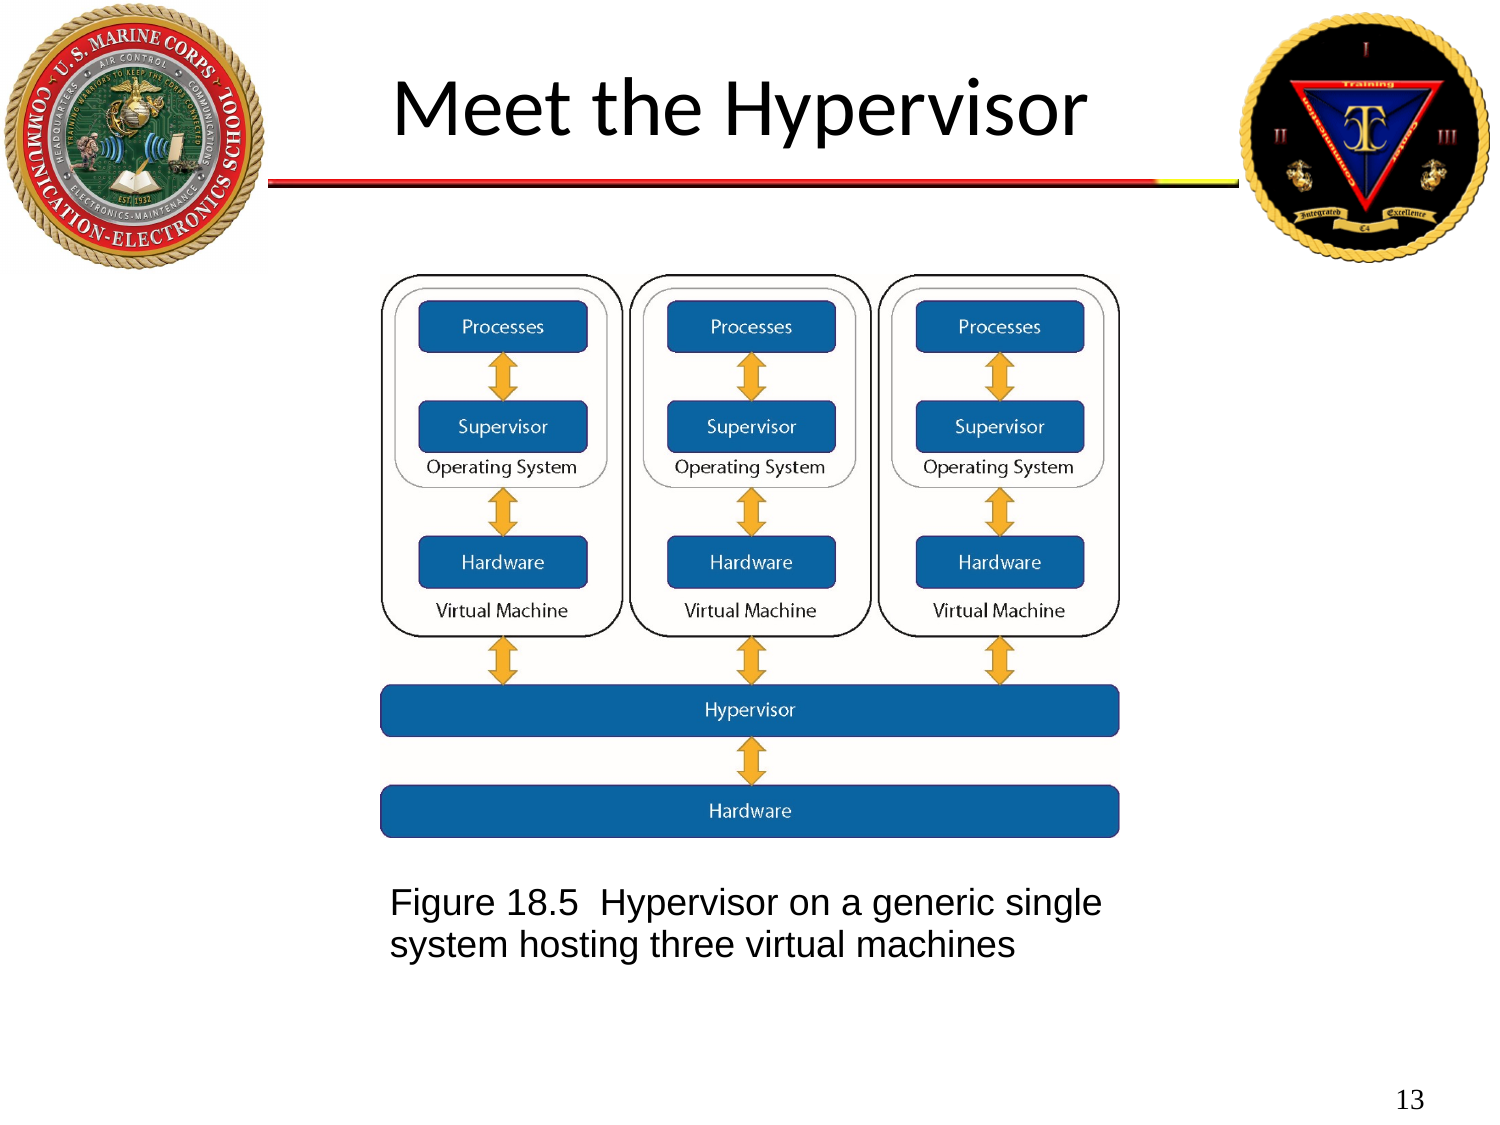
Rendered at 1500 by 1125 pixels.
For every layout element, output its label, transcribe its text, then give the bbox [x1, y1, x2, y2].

picture [0, 0, 268, 274]
title Meet the Hypervisor [75, 45, 1425, 233]
text_box Figure 18.5 Hypervisor on a generic single system hosting three virtual machines [374, 874, 1125, 974]
picture [379, 274, 1121, 838]
picture [1239, 12, 1490, 263]
